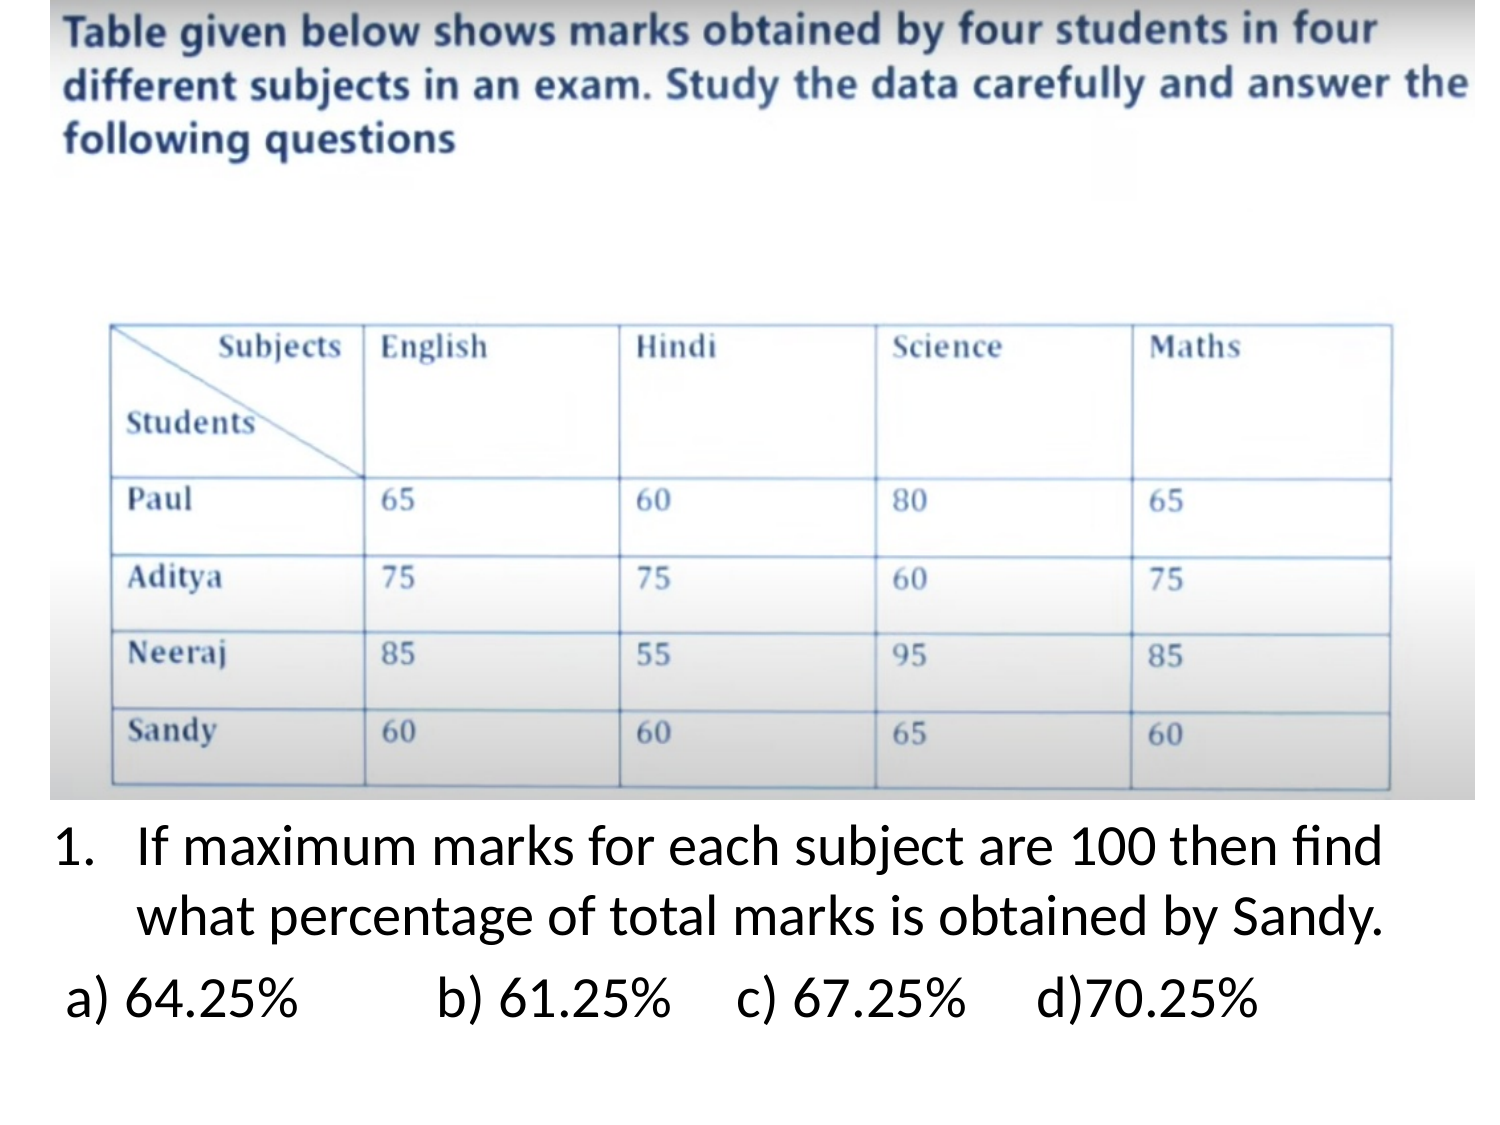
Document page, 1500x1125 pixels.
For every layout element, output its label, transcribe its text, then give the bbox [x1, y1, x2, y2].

list If maximum marks for each subject are 100 then find what percentage of total marks is obtained by Sandy. a) 64.25% b) 61.25% c) 67.25% d)70.25% [37, 800, 1475, 1088]
picture [49, 0, 1475, 801]
